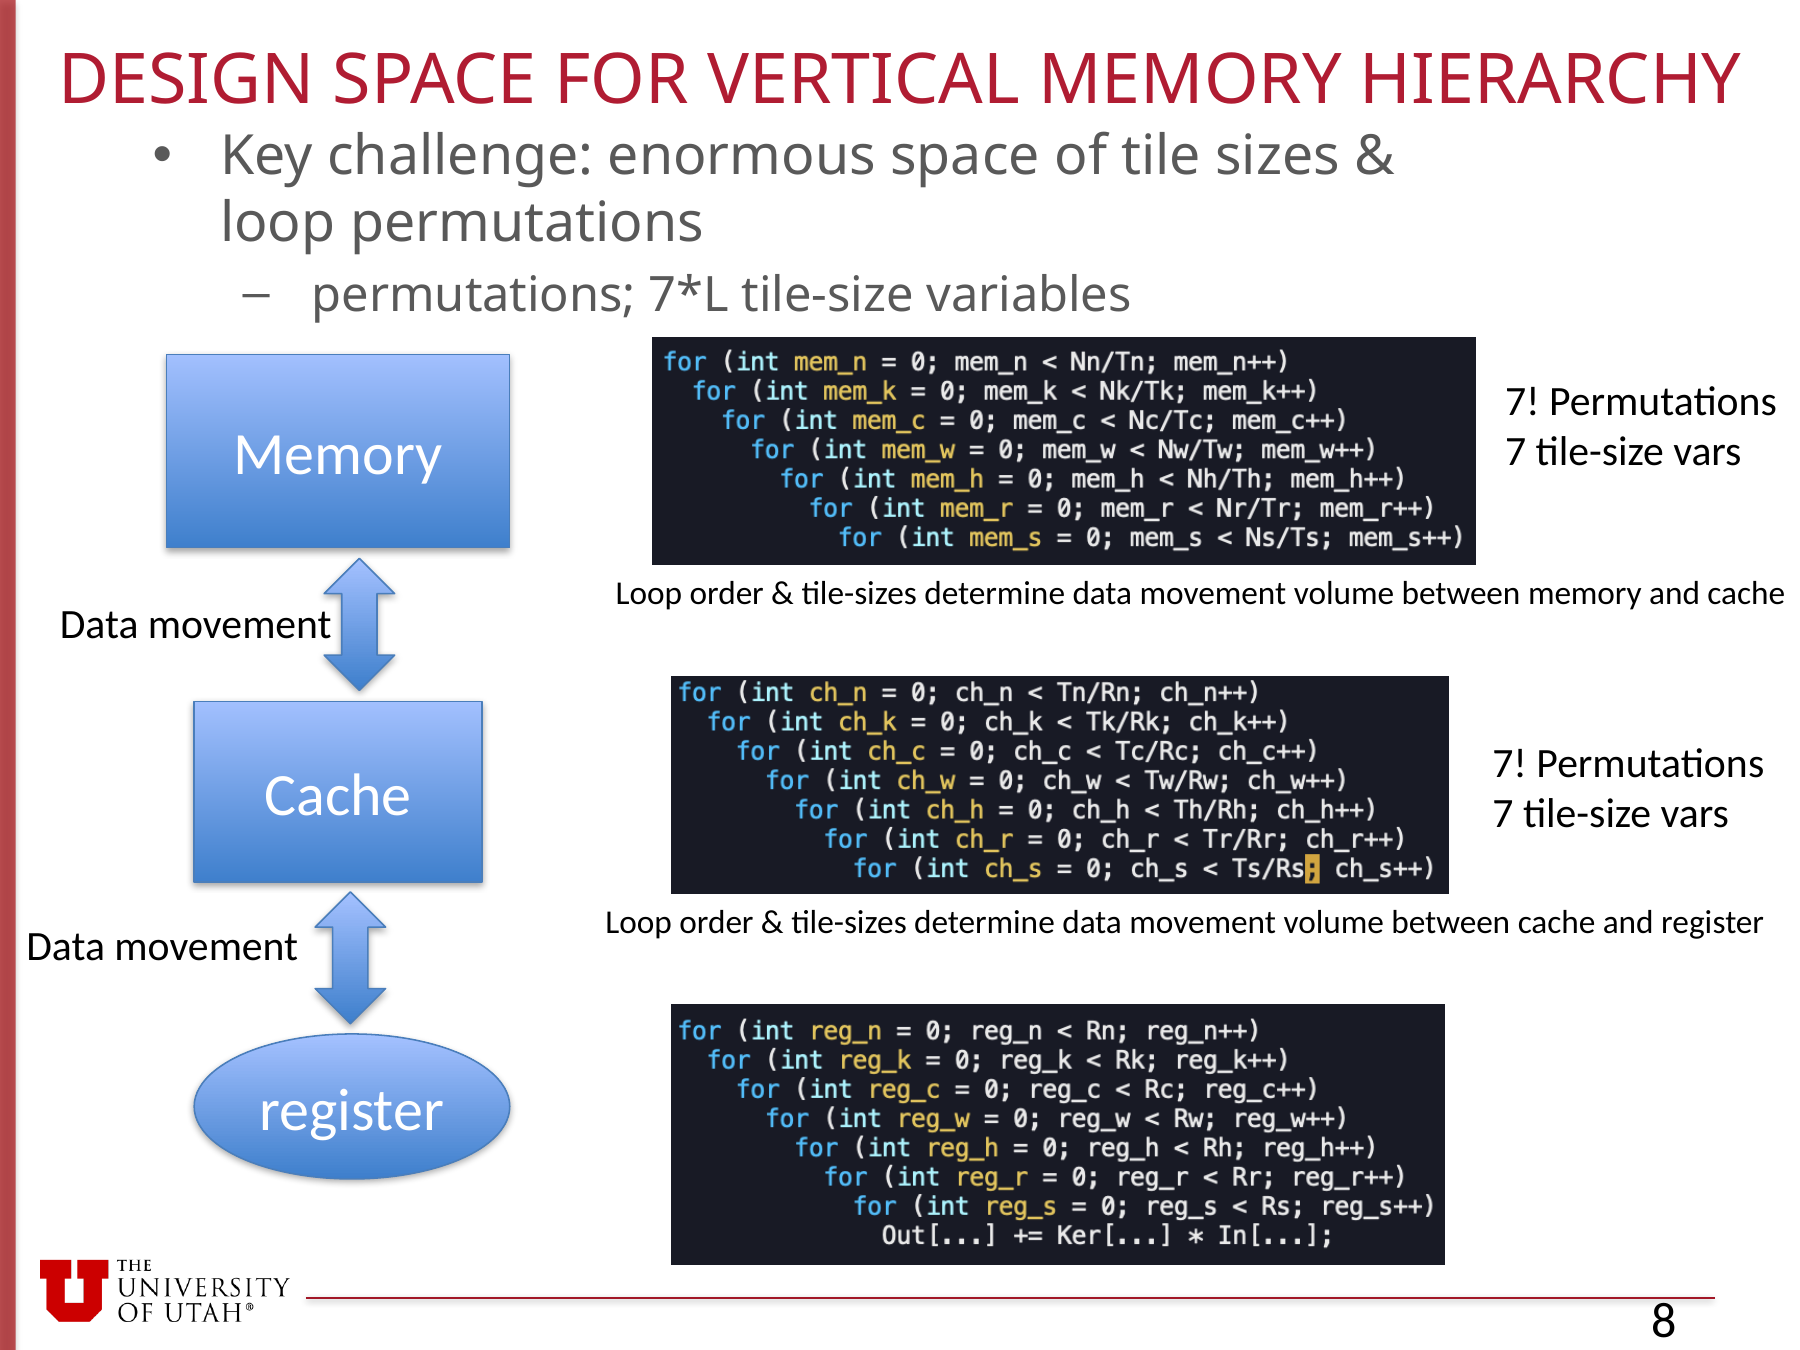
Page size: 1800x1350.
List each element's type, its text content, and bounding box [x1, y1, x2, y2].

text_box Loop order & tile-sizes determine data movement volume between cache and register [590, 893, 1781, 948]
text_box register [193, 1033, 511, 1180]
picture [671, 1004, 1445, 1266]
text_box Cache [193, 701, 483, 883]
picture [671, 676, 1450, 894]
title Design Space for Vertical memory hierarchy [43, 26, 1795, 135]
text_box [314, 891, 387, 1025]
text_box 7! Permutations 7 tile-size vars [1490, 366, 1792, 481]
text_box Loop order & tile-sizes determine data movement volume between memory and cache [600, 563, 1800, 619]
picture [40, 1166, 290, 1350]
text_box [323, 557, 396, 691]
text_box 7! Permutations 7 tile-size vars [1477, 727, 1780, 843]
text_box Memory [166, 354, 510, 548]
picture [652, 336, 1476, 565]
text_box Data movement [11, 911, 314, 977]
text_box Data movement [45, 589, 336, 655]
